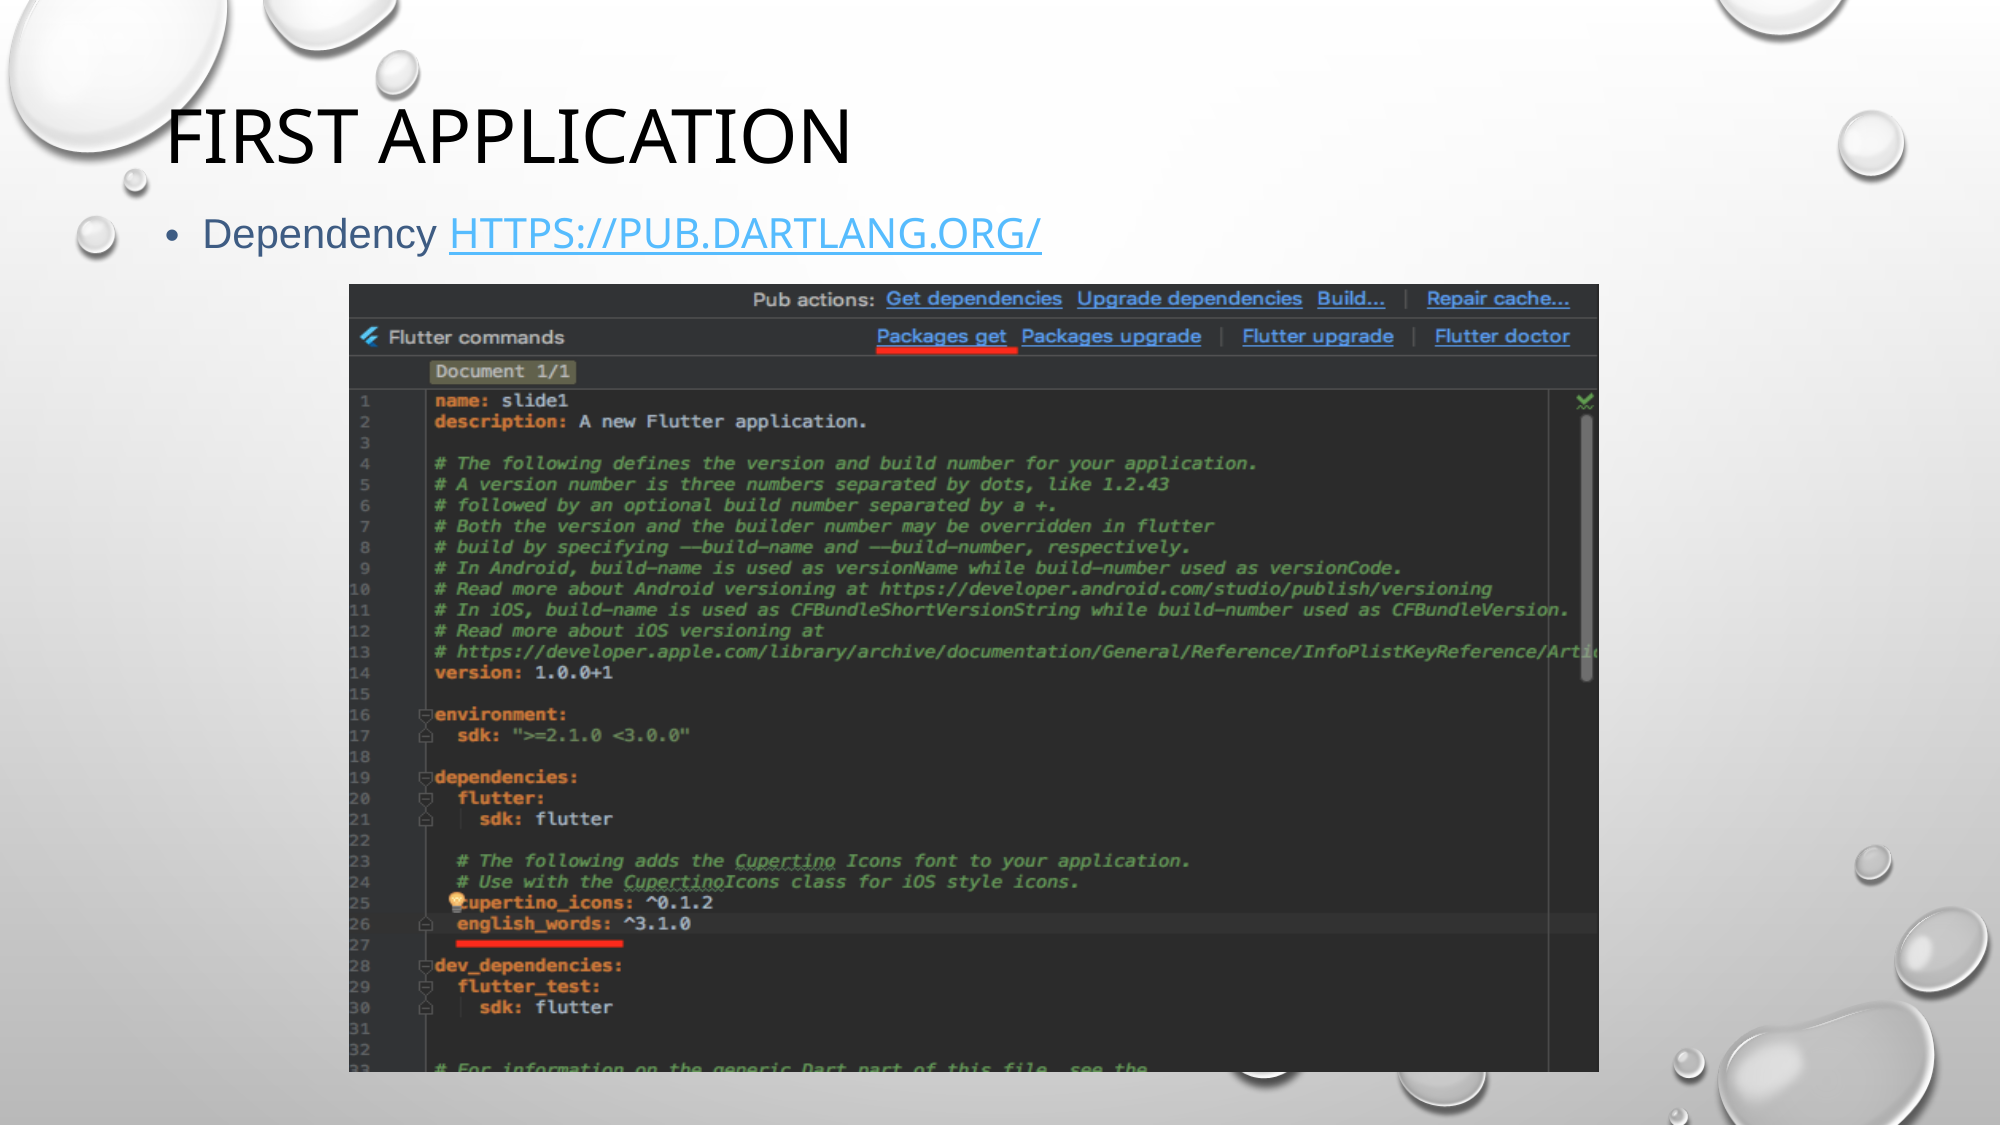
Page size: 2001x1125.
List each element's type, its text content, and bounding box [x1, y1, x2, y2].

picture [0, 0, 2000, 1125]
title First application [149, 52, 1851, 225]
list Dependency https://pub.dartlang.org/ [149, 199, 1850, 950]
